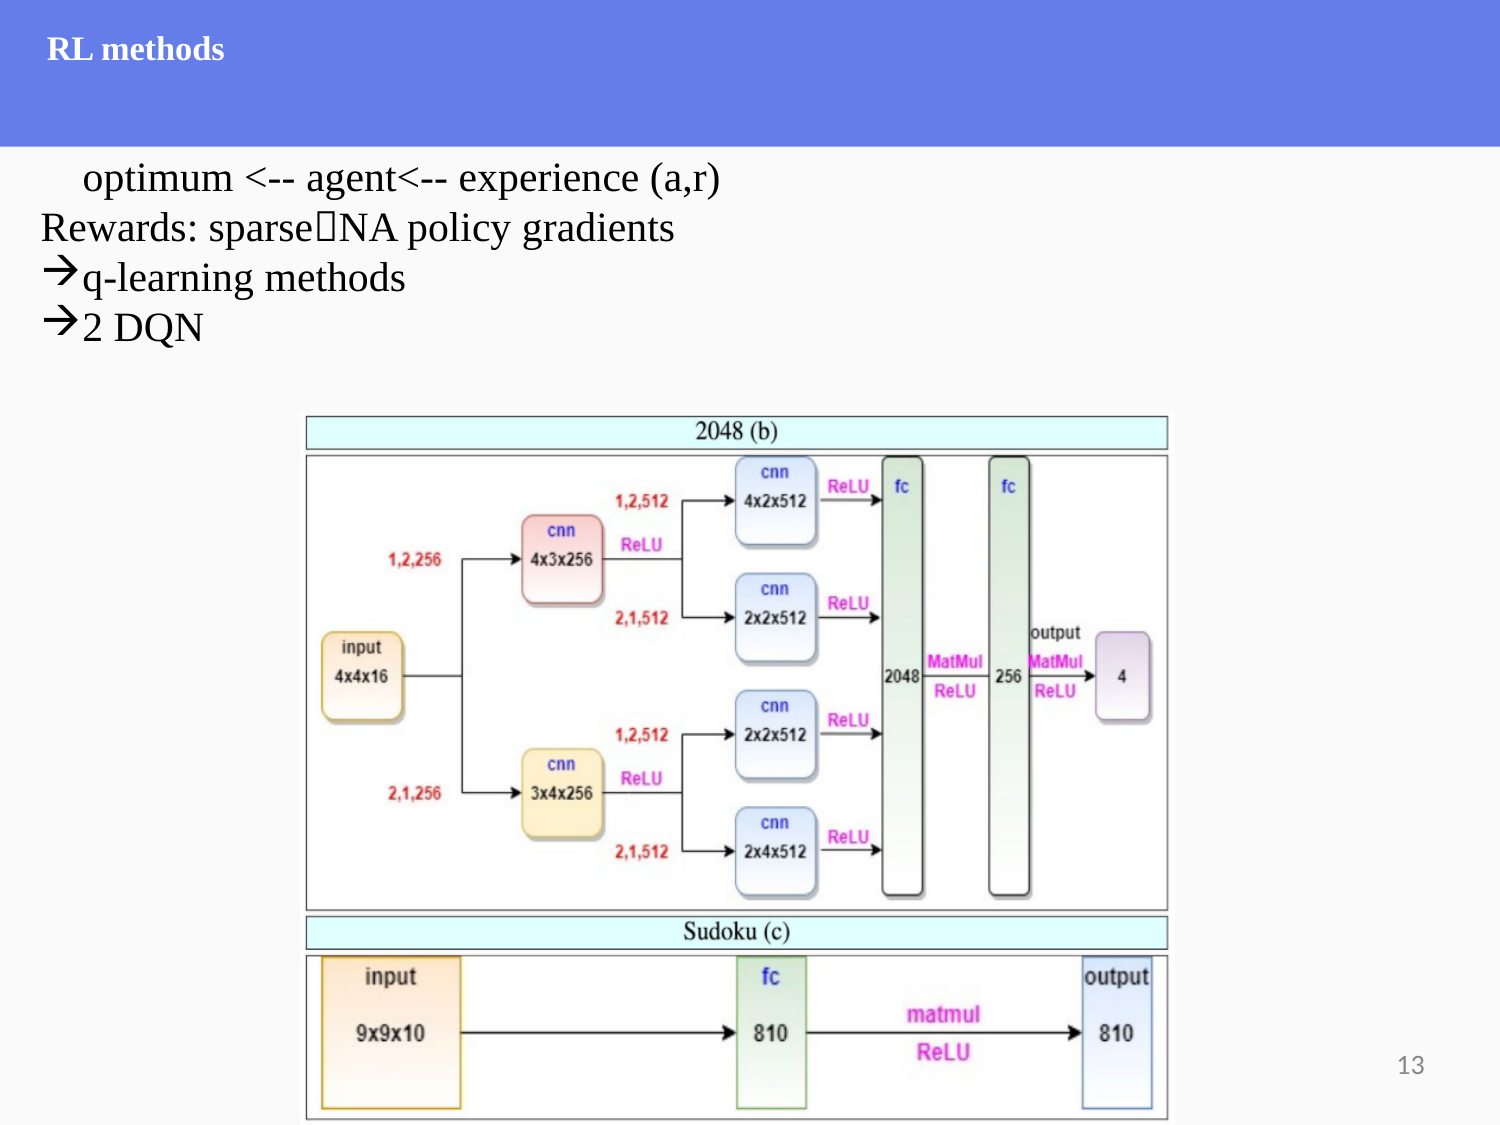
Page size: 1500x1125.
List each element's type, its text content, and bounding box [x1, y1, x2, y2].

picture [299, 412, 1176, 1125]
list optimum <-- agent<-- experience (a,r) Rewards: sparseNA policy gradients q-learning methods 2 DQN [12, 149, 1440, 352]
title RL methods [46, 26, 1454, 68]
slide_number 13 [1179, 1046, 1425, 1081]
